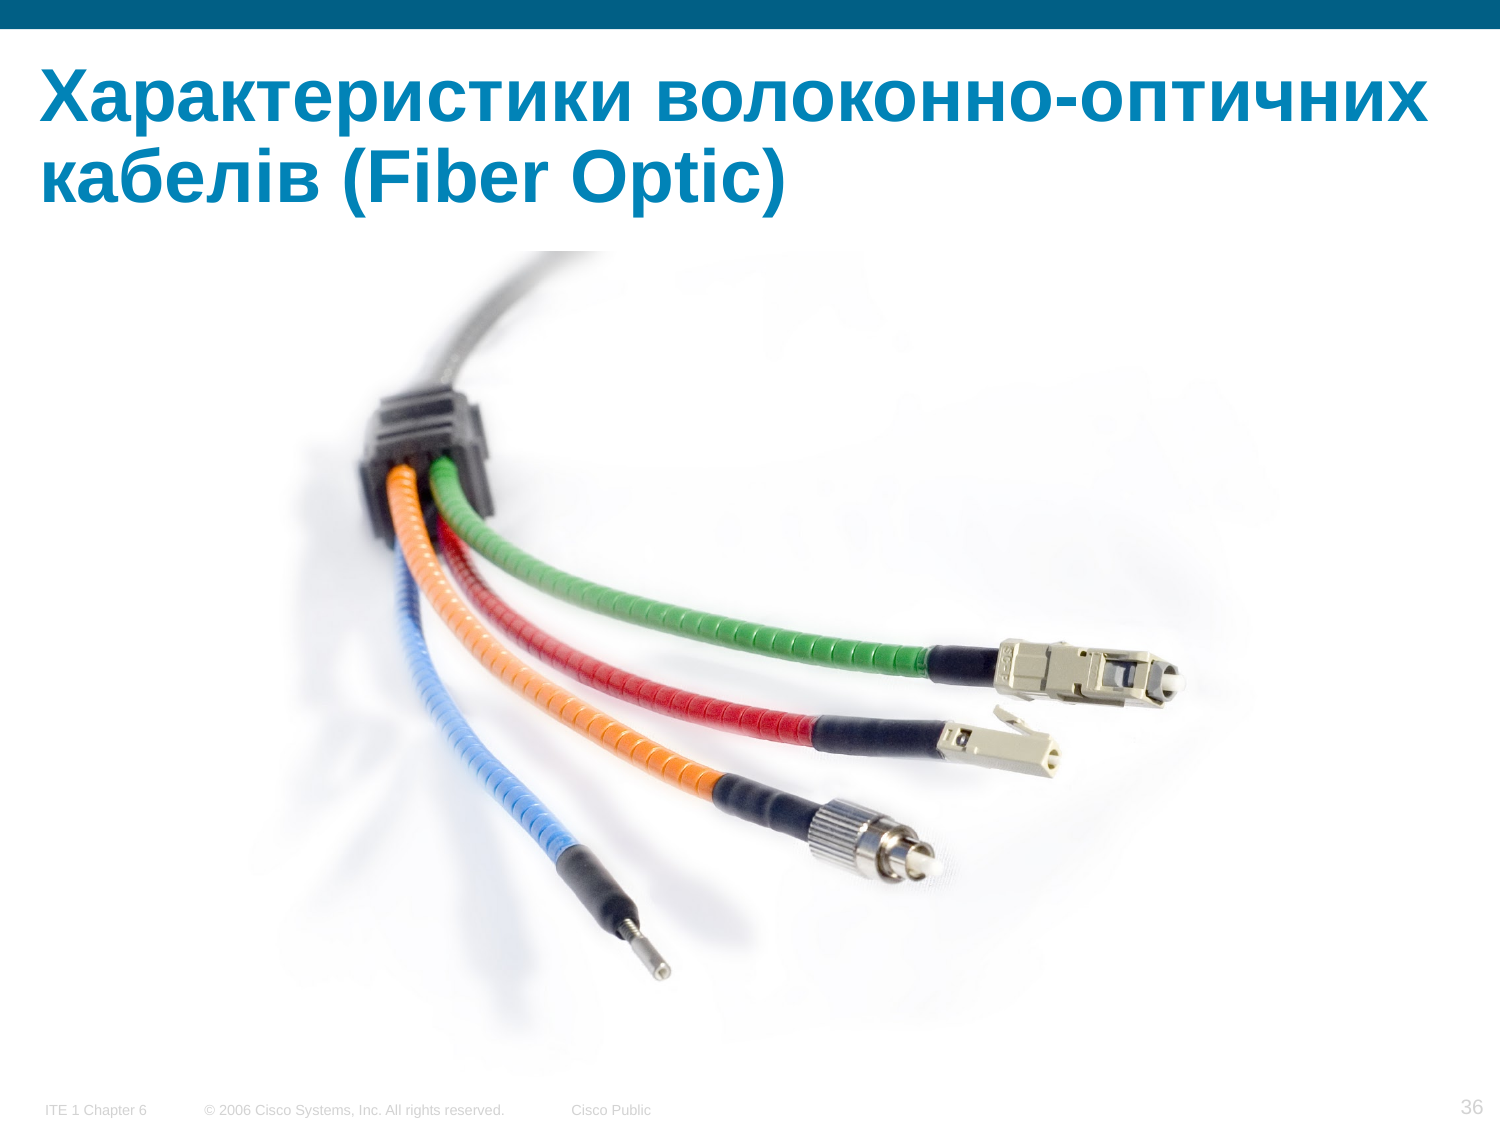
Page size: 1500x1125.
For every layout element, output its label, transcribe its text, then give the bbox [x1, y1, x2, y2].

title Характеристики волоконно-оптичних кабелів (Fiber Optic) [25, 87, 1472, 226]
picture [59, 251, 1493, 1086]
